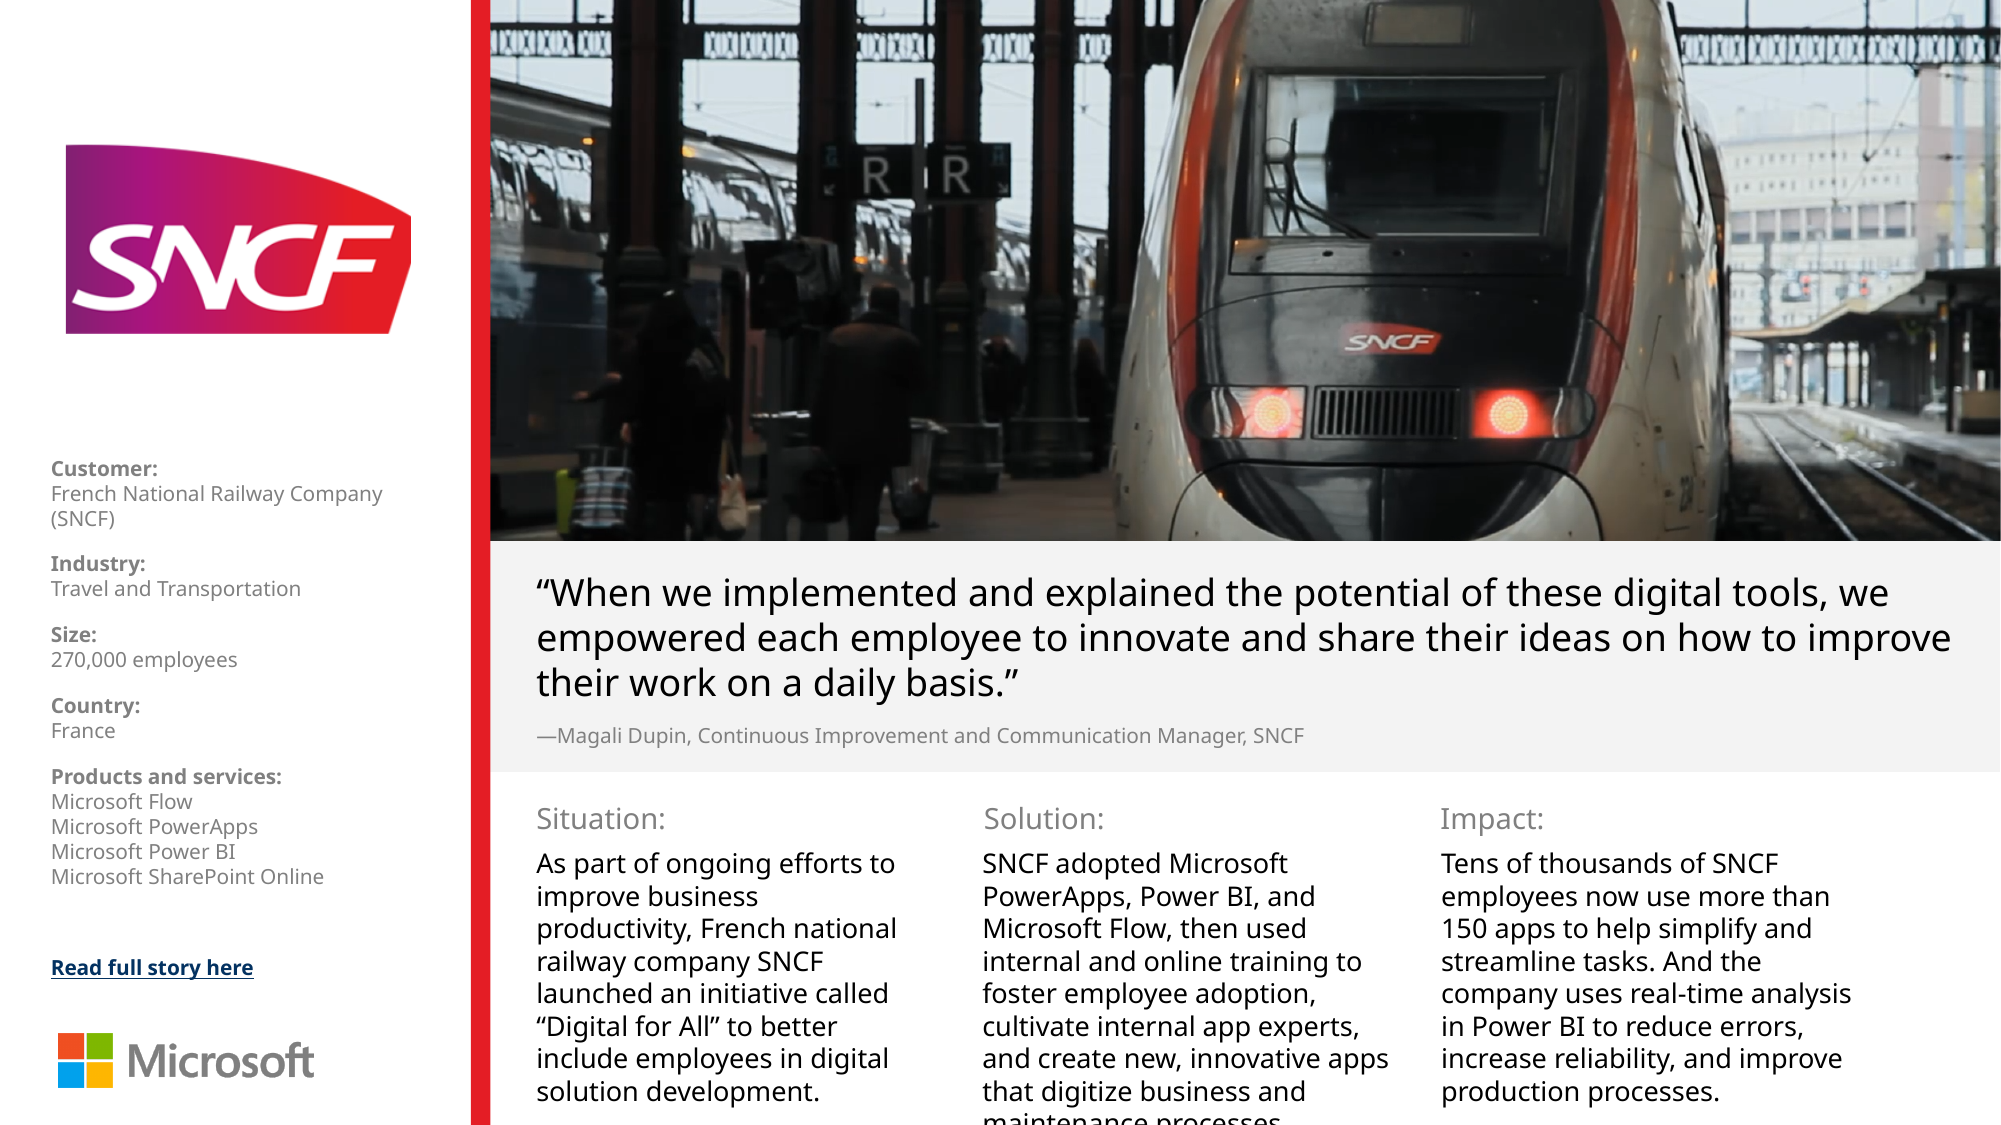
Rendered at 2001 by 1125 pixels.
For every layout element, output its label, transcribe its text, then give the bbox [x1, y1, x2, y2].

list Customer: French National Railway Company (SNCF) Industry: Travel and Transportation Size: 270,000 employees Country: France Products and services: Microsoft Flow Microsoft PowerApps Microsoft Power BI Microsoft SharePoint Online Read full story here [50, 589, 426, 984]
list Tens of thousands of SNCF employees now use more than 150 apps to help simplify and streamline tasks. And the company uses real-time analysis in Power BI to reduce errors, increase reliability, and improve production processes. [1440, 846, 1857, 1088]
list “When we implemented and explained the potential of these digital tools, we empowered each employee to innovate and share their ideas on how to improve their work on a daily basis.” [536, 567, 1955, 704]
picture [485, 0, 2001, 541]
picture [65, 71, 411, 417]
picture [58, 1033, 314, 1088]
list —Magali Dupin, Continuous Improvement and Communication Manager, SNCF [536, 725, 1955, 752]
list As part of ongoing efforts to improve business productivity, French national railway company SNCF launched an initiative called “Digital for All” to better include employees in digital solution development. [536, 846, 916, 1088]
list SNCF adopted Microsoft PowerApps, Power BI, and Microsoft Flow, then used internal and online training to foster employee adoption, cultivate internal app experts, and create new, innovative apps that digitize business and maintenance processes. [982, 846, 1408, 1088]
text_box [470, 0, 491, 1125]
